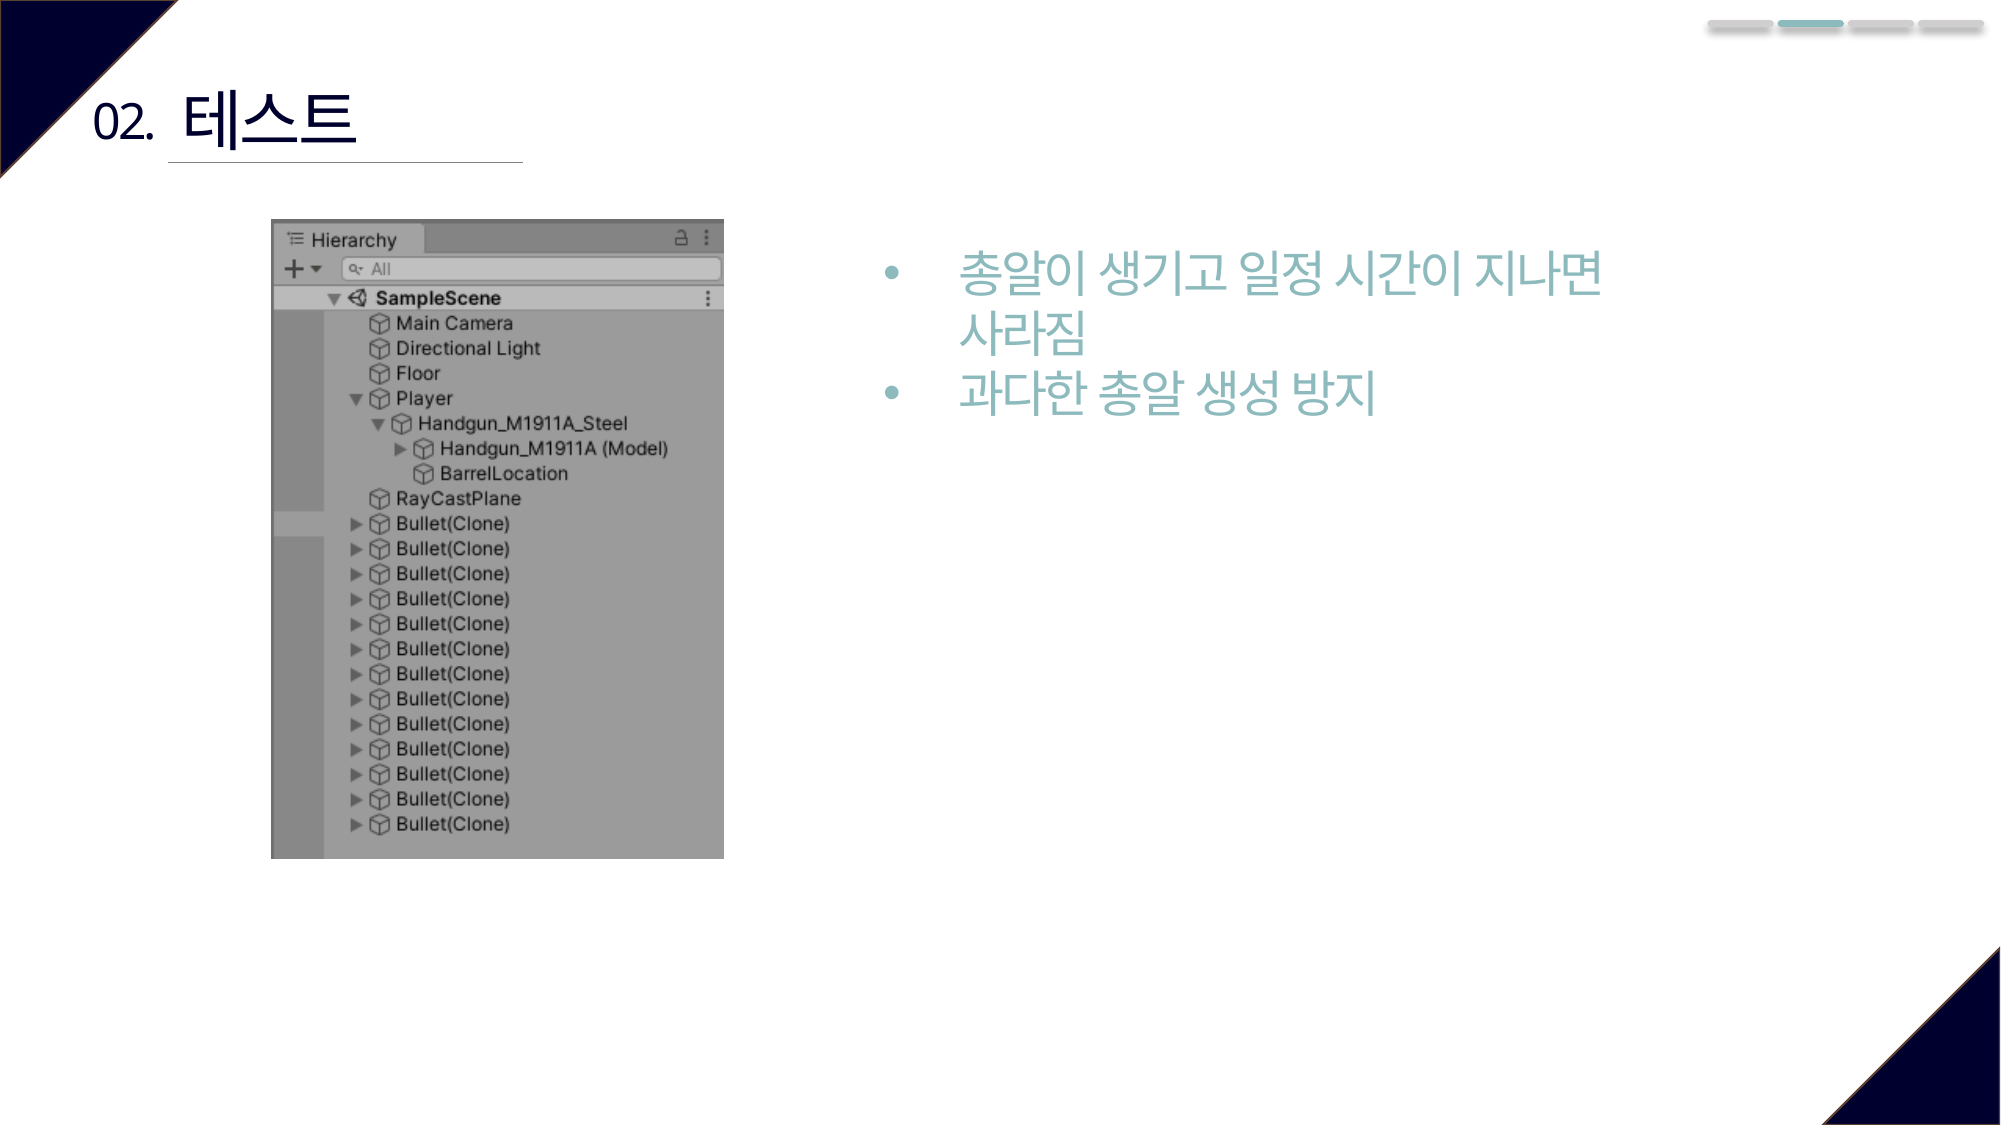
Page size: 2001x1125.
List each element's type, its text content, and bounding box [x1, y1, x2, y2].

picture [271, 219, 724, 859]
text_box 총알이 생기고 일정 시간이 지나면 사라짐 과다한 총알 생성 방지 [868, 234, 1758, 430]
text_box 테스트 [166, 71, 375, 167]
text_box 02. [78, 81, 172, 157]
